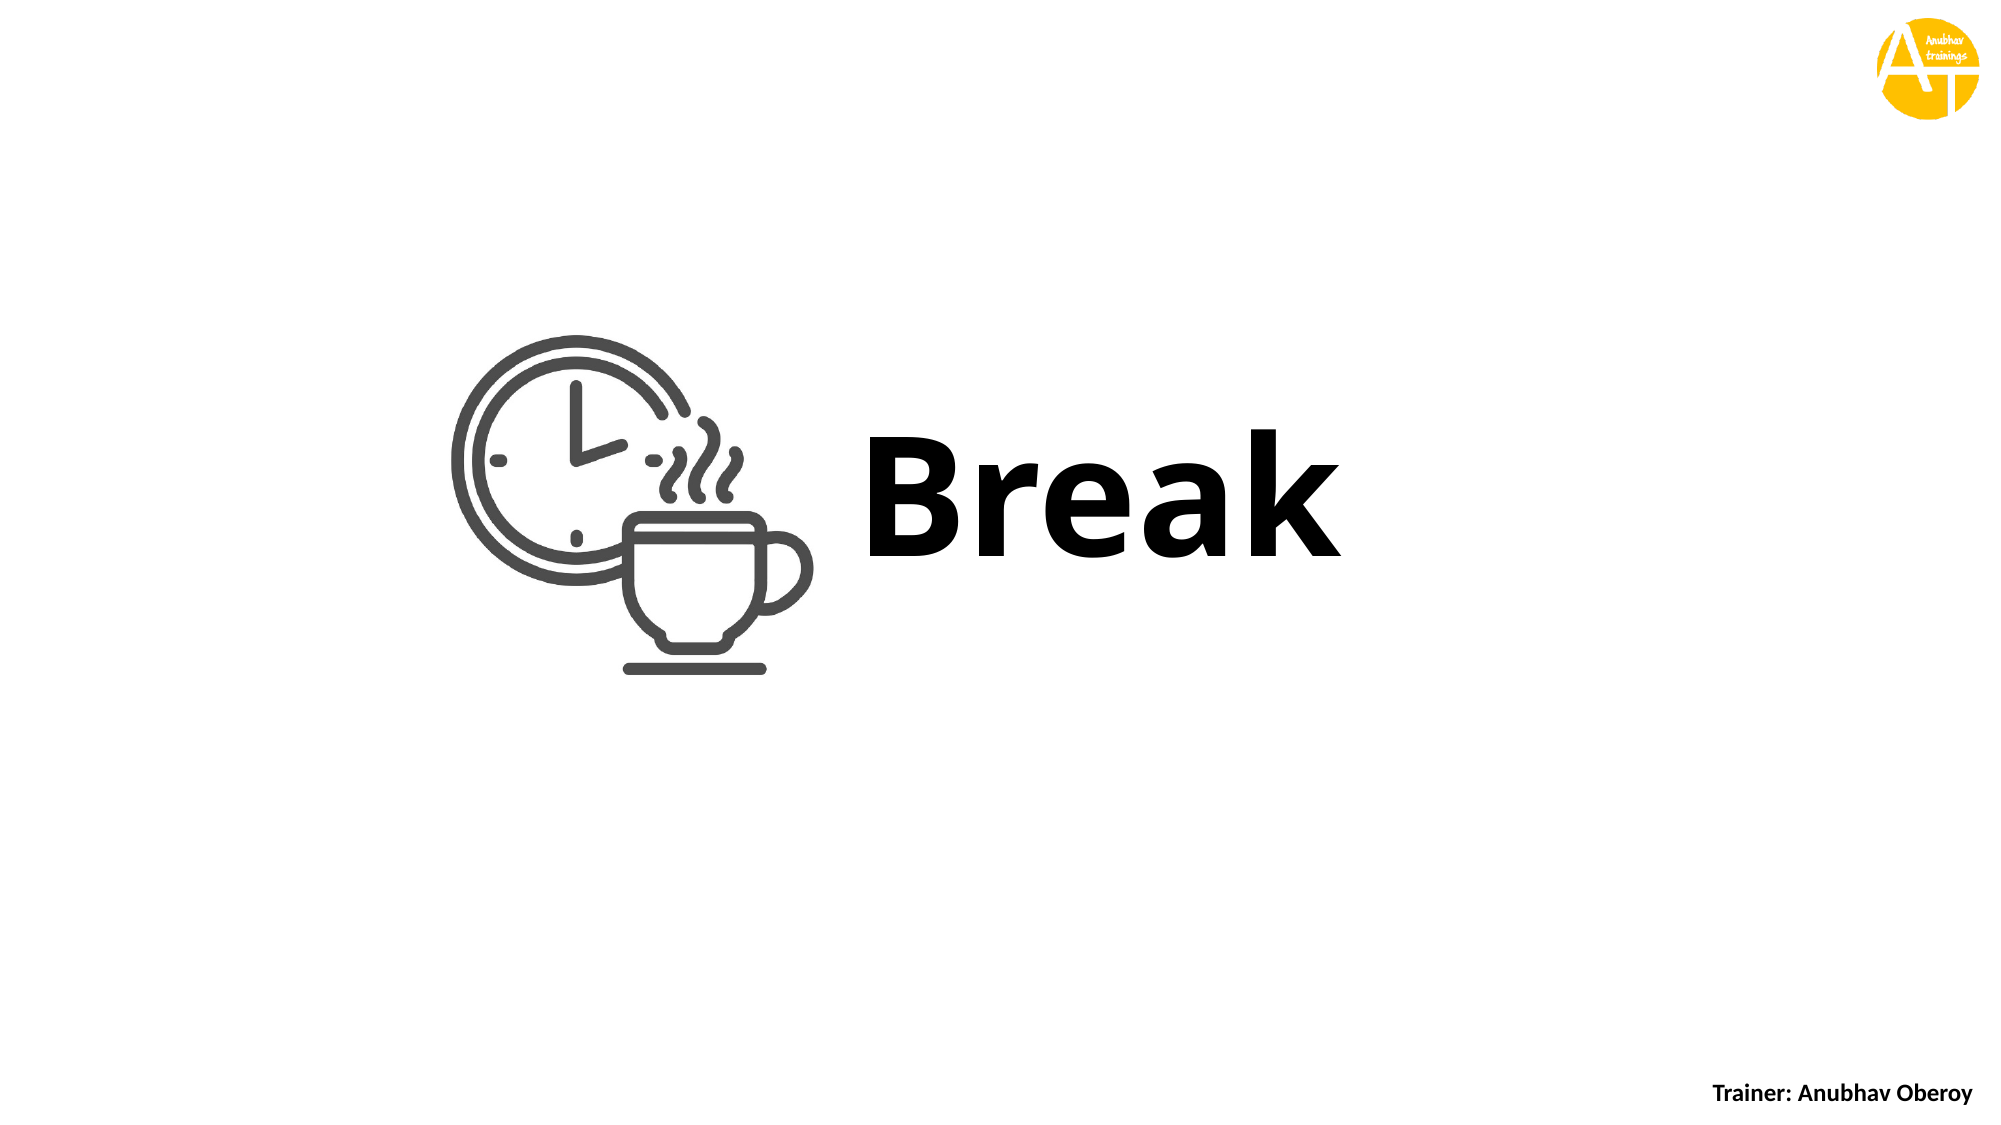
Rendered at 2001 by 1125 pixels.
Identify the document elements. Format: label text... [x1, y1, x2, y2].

text_box Break [840, 404, 1497, 522]
picture [1866, 11, 1985, 128]
footer Trainer: Anubhav Oberoy [1660, 1074, 2000, 1108]
picture [432, 322, 832, 686]
